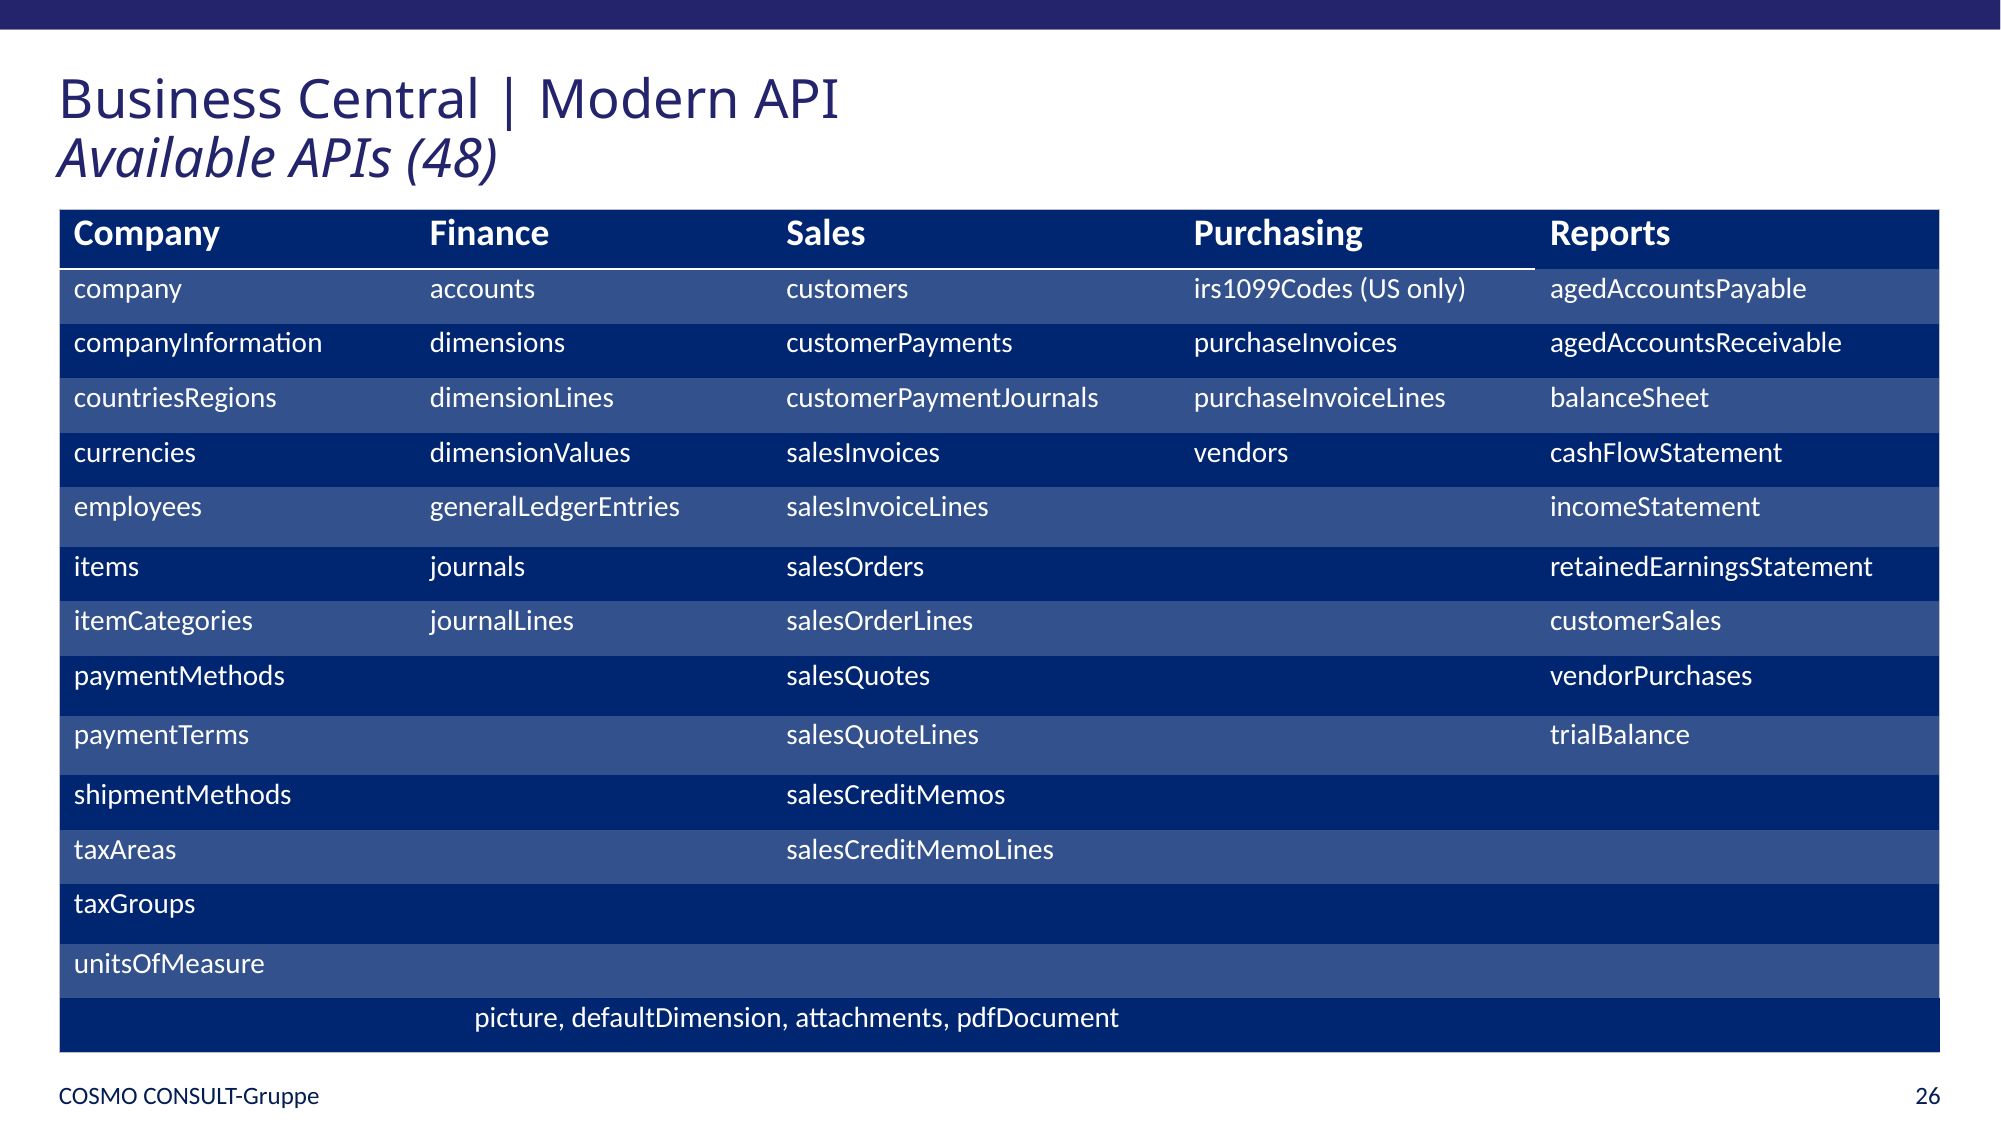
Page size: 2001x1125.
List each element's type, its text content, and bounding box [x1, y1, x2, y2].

table_cell salesOrderLines [771, 601, 1179, 656]
table_cell incomeStatement [1535, 487, 1939, 547]
table_cell customerPaymentJournals [771, 378, 1179, 433]
table_cell retainedEarningsStatement [1535, 547, 1939, 601]
table_header Finance [415, 210, 771, 268]
table_cell salesInvoices [771, 433, 1179, 487]
table_cell irs1099Codes (US only) [1179, 270, 1535, 324]
table_cell [415, 884, 771, 944]
table_cell itemCategories [60, 601, 415, 656]
table_cell [1535, 884, 1939, 944]
table_cell paymentTerms [60, 716, 415, 775]
table_cell [1535, 830, 1939, 884]
table_cell journals [415, 547, 771, 601]
table_cell dimensionLines [415, 378, 771, 433]
table_cell [771, 944, 1179, 998]
table_cell customers [771, 270, 1179, 324]
table_cell cashFlowStatement [1535, 433, 1939, 487]
table_cell companyInformation [60, 324, 415, 378]
table_cell [1535, 998, 1940, 1052]
table_header Reports [1535, 210, 1939, 269]
table_cell purchaseInvoiceLines [1179, 378, 1535, 433]
table_cell currencies [60, 433, 415, 487]
table_cell [415, 716, 771, 775]
table_cell [1179, 884, 1535, 944]
table_cell taxGroups [60, 884, 415, 944]
table_cell [1179, 487, 1535, 547]
table_cell countriesRegions [60, 378, 415, 433]
table_cell salesQuotes [771, 656, 1179, 716]
table_cell salesCreditMemoLines [771, 830, 1179, 884]
table_cell purchaseInvoices [1179, 324, 1535, 378]
table_cell company [60, 270, 415, 324]
table_cell taxAreas [60, 830, 415, 884]
table_cell employees [60, 487, 415, 547]
table_cell picture, defaultDimension, attachments, pdfDocument [60, 998, 1535, 1052]
table_cell dimensions [415, 324, 771, 378]
table_cell vendorPurchases [1535, 656, 1939, 716]
table_cell salesOrders [771, 547, 1179, 601]
table_cell [1179, 656, 1535, 716]
table_cell salesInvoiceLines [771, 487, 1179, 547]
table_cell [1179, 830, 1535, 884]
table_cell [1179, 547, 1535, 601]
table_cell customerPayments [771, 324, 1179, 378]
table_cell [415, 944, 771, 998]
table_cell balanceSheet [1535, 378, 1939, 433]
table_cell paymentMethods [60, 656, 415, 716]
table_cell unitsOfMeasure [60, 944, 415, 998]
table_cell [415, 775, 771, 830]
table_cell accounts [415, 270, 771, 324]
table_cell customerSales [1535, 601, 1939, 656]
table_cell [1179, 775, 1535, 830]
table_cell [415, 656, 771, 716]
table_cell items [60, 547, 415, 601]
table_cell [771, 884, 1179, 944]
table_cell trialBalance [1535, 716, 1939, 775]
table_cell generalLedgerEntries [415, 487, 771, 547]
table_cell dimensionValues [415, 433, 771, 487]
table_cell salesQuoteLines [771, 716, 1179, 775]
table_cell [1179, 601, 1535, 656]
table_cell agedAccountsPayable [1535, 269, 1939, 324]
table_cell [1179, 716, 1535, 775]
table_cell shipmentMethods [60, 775, 415, 830]
table_cell salesCreditMemos [771, 775, 1179, 830]
table_cell [1179, 944, 1535, 998]
table_header Sales [771, 210, 1179, 268]
table_header Purchasing [1179, 210, 1535, 268]
table_cell agedAccountsReceivable [1535, 324, 1939, 378]
title Business Central | Modern API Available APIs (48) [59, 59, 1940, 189]
table_cell [415, 830, 771, 884]
table_cell vendors [1179, 433, 1535, 487]
table_cell [1535, 944, 1939, 998]
table_cell [1535, 775, 1939, 830]
table_header Company [60, 210, 415, 268]
table_cell journalLines [415, 601, 771, 656]
